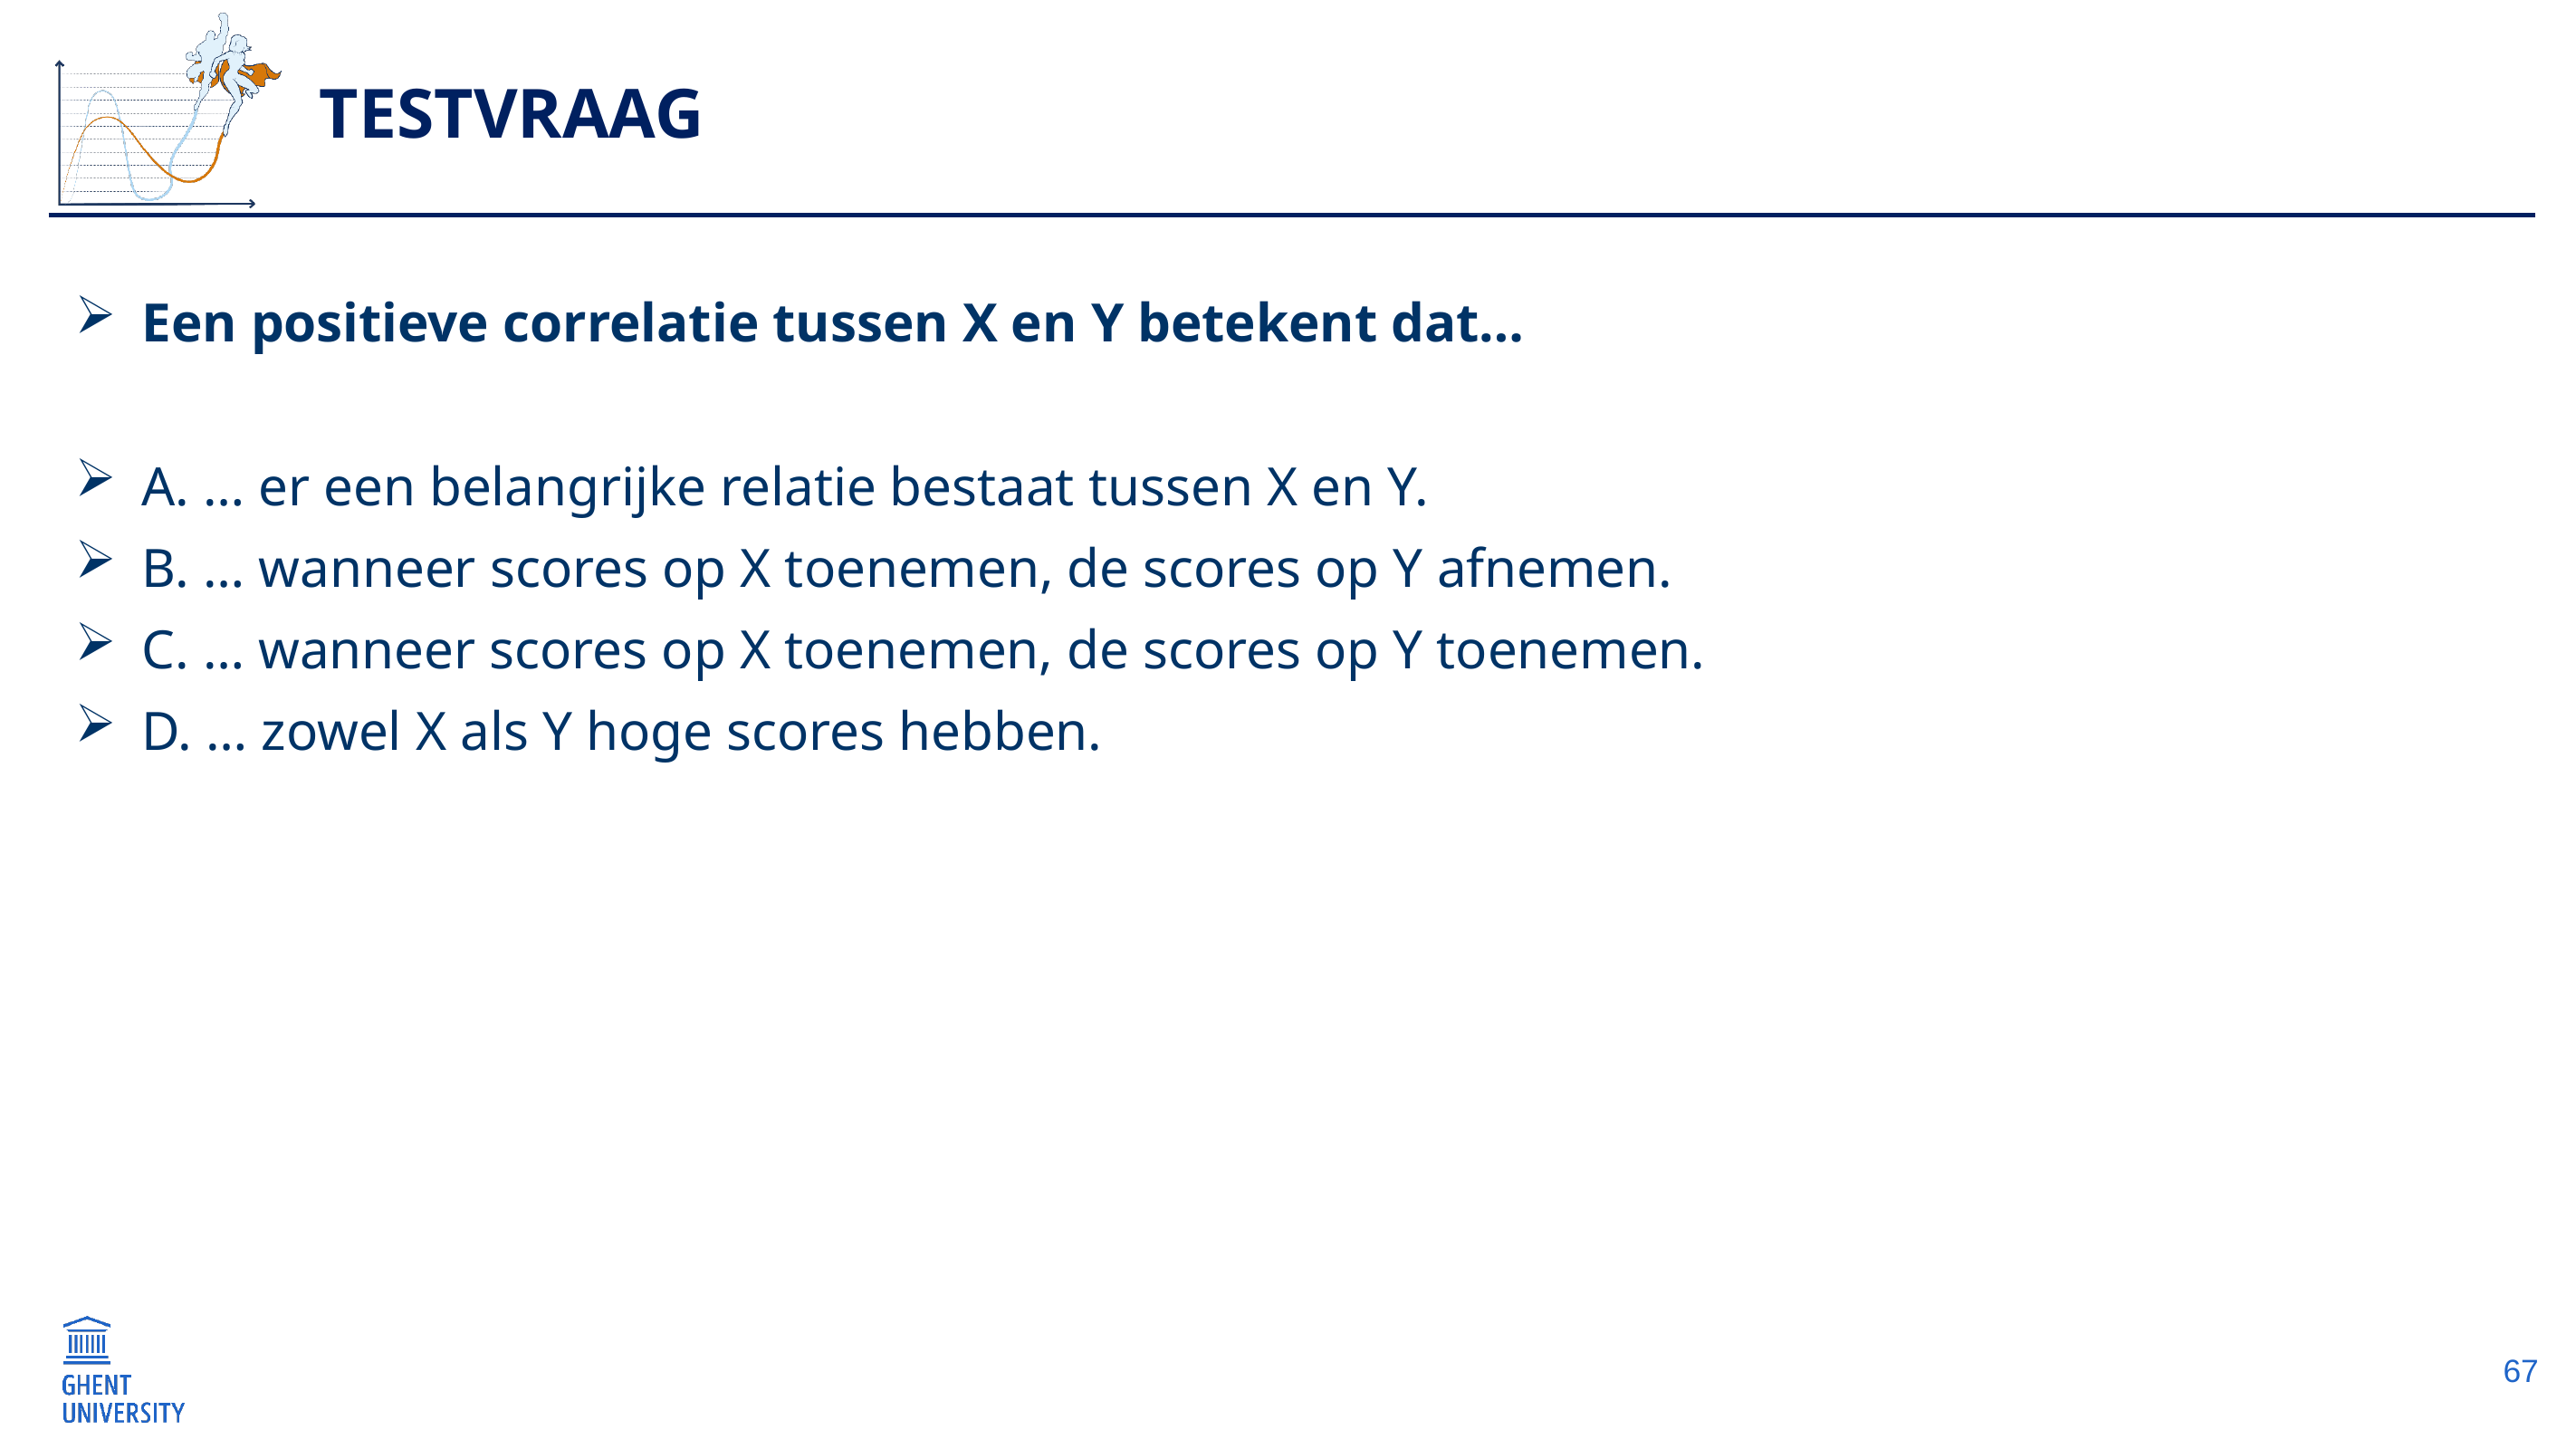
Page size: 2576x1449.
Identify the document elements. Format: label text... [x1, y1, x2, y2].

slide_number 67 [2415, 1330, 2553, 1408]
list Een positieve correlatie tussen X en Y betekent dat… A. … er een belangrijke relatie bestaat tussen X en Y. B. … wanneer scores op X toenemen, de scores op Y afnemen. C. … wanneer scores op X toenemen, de scores op Y toenemen. D. … zowel X als Y hoge scores hebben. [48, 269, 2553, 1290]
picture [5, 0, 306, 318]
picture [62, 1290, 411, 1449]
title testvraag [305, 18, 2527, 159]
